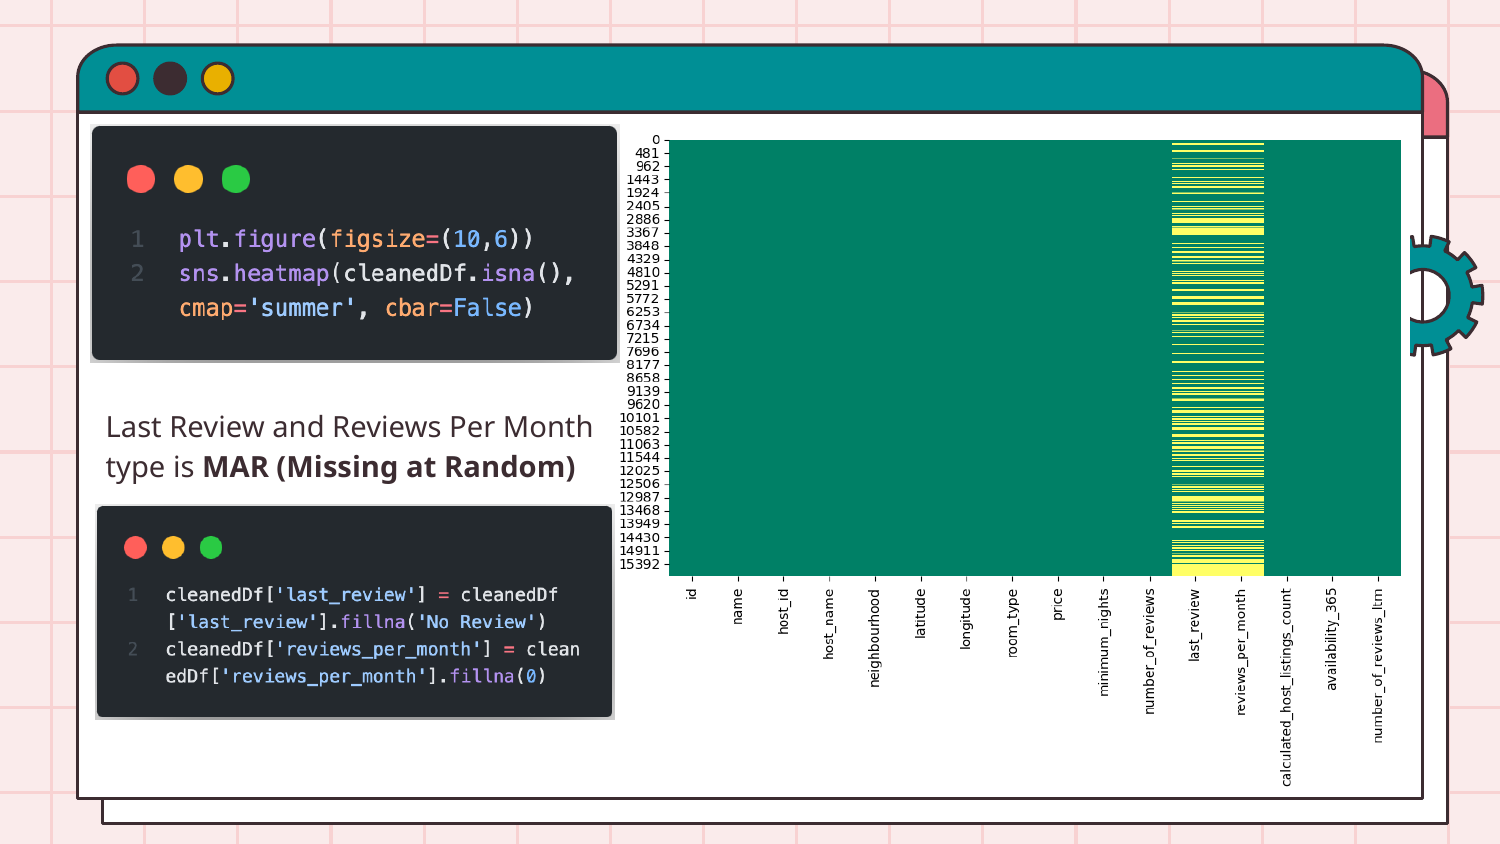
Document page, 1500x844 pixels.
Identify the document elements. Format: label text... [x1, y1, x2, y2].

text_box Last Review and Reviews Per Month type is MAR (Missing at Random) [90, 372, 603, 508]
text_box [1414, 236, 1483, 356]
picture [90, 124, 1410, 794]
